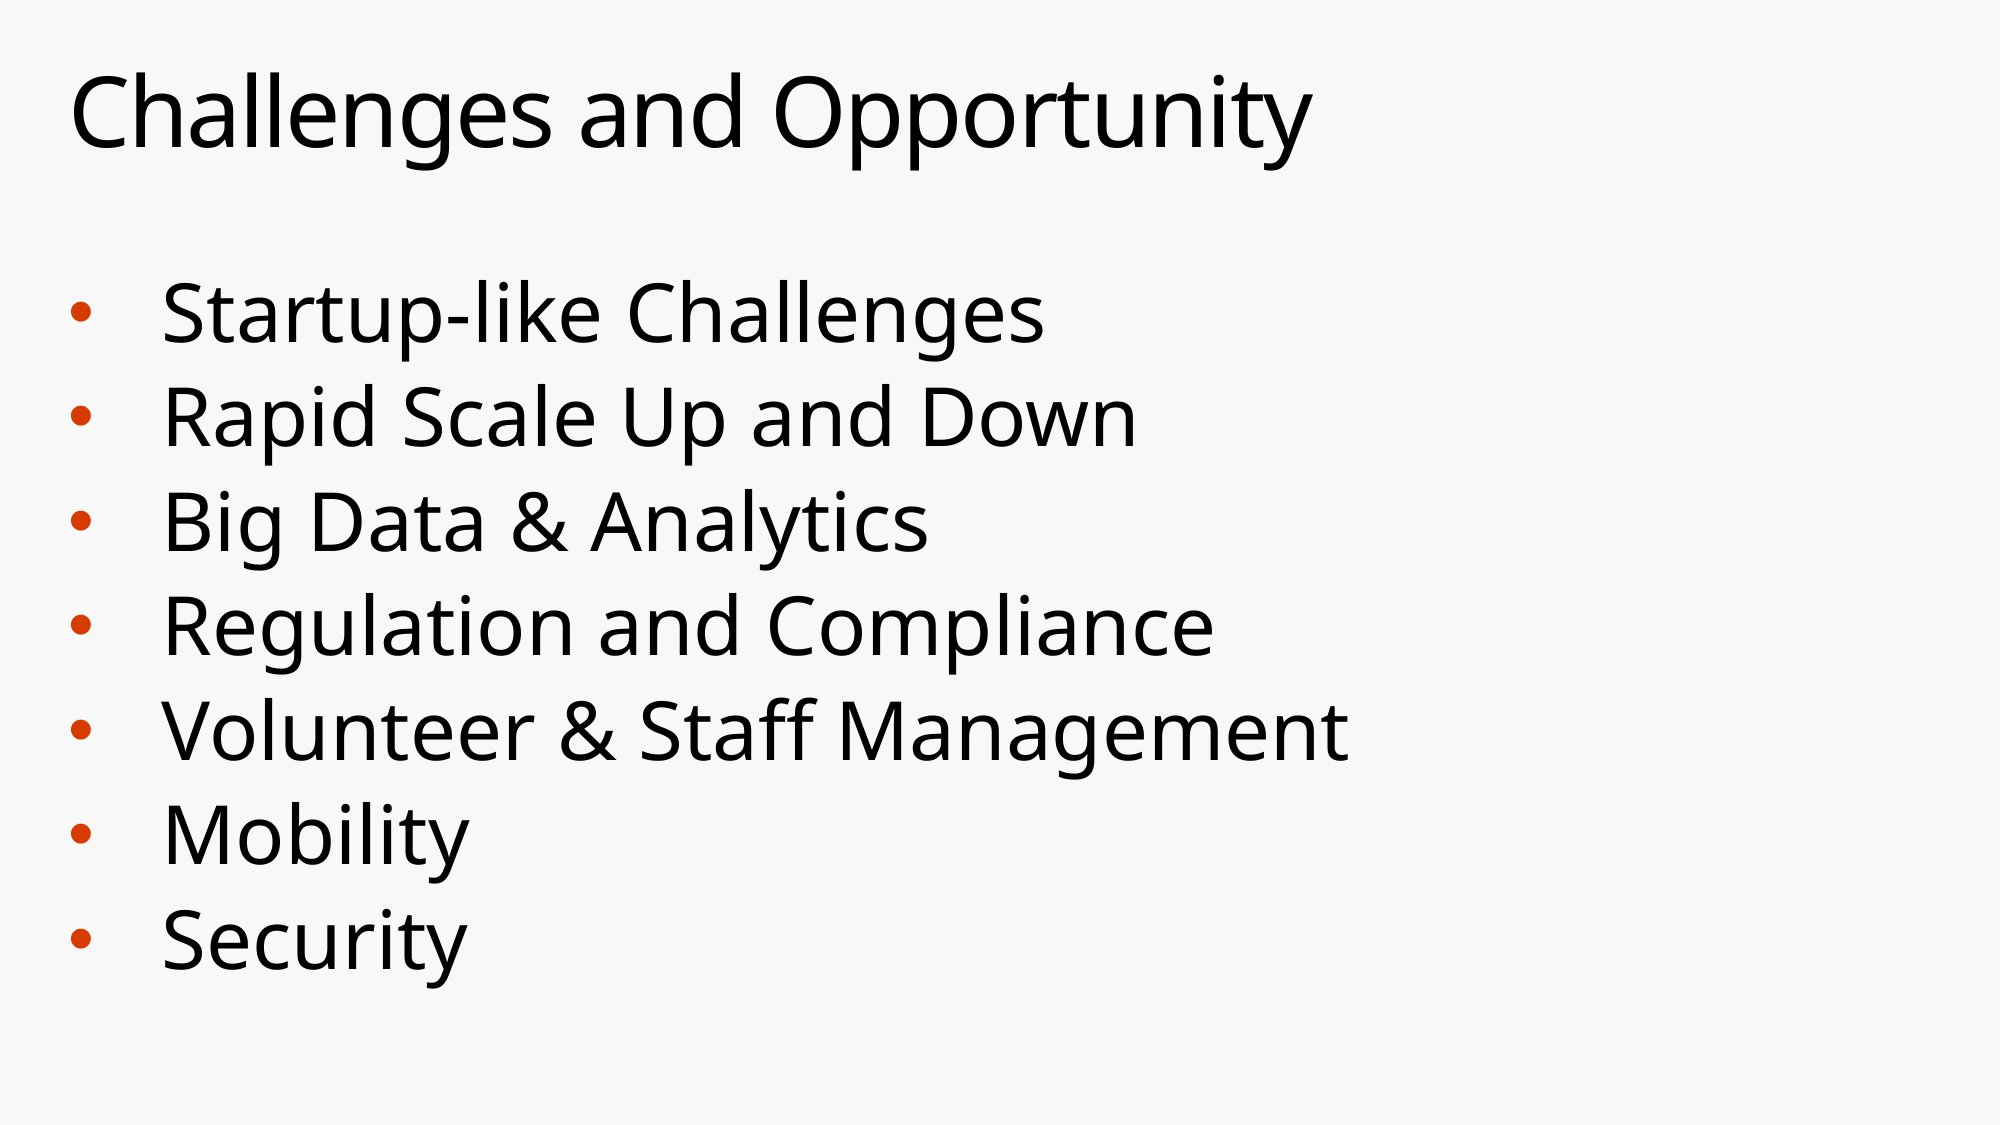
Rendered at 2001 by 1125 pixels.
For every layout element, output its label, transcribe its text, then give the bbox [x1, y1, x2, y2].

list Startup-like Challenges Rapid Scale Up and Down Big Data & Analytics Regulation and Compliance Volunteer & Staff Management Mobility Security [44, 256, 1956, 1030]
title Challenges and Opportunity [44, 47, 1957, 196]
